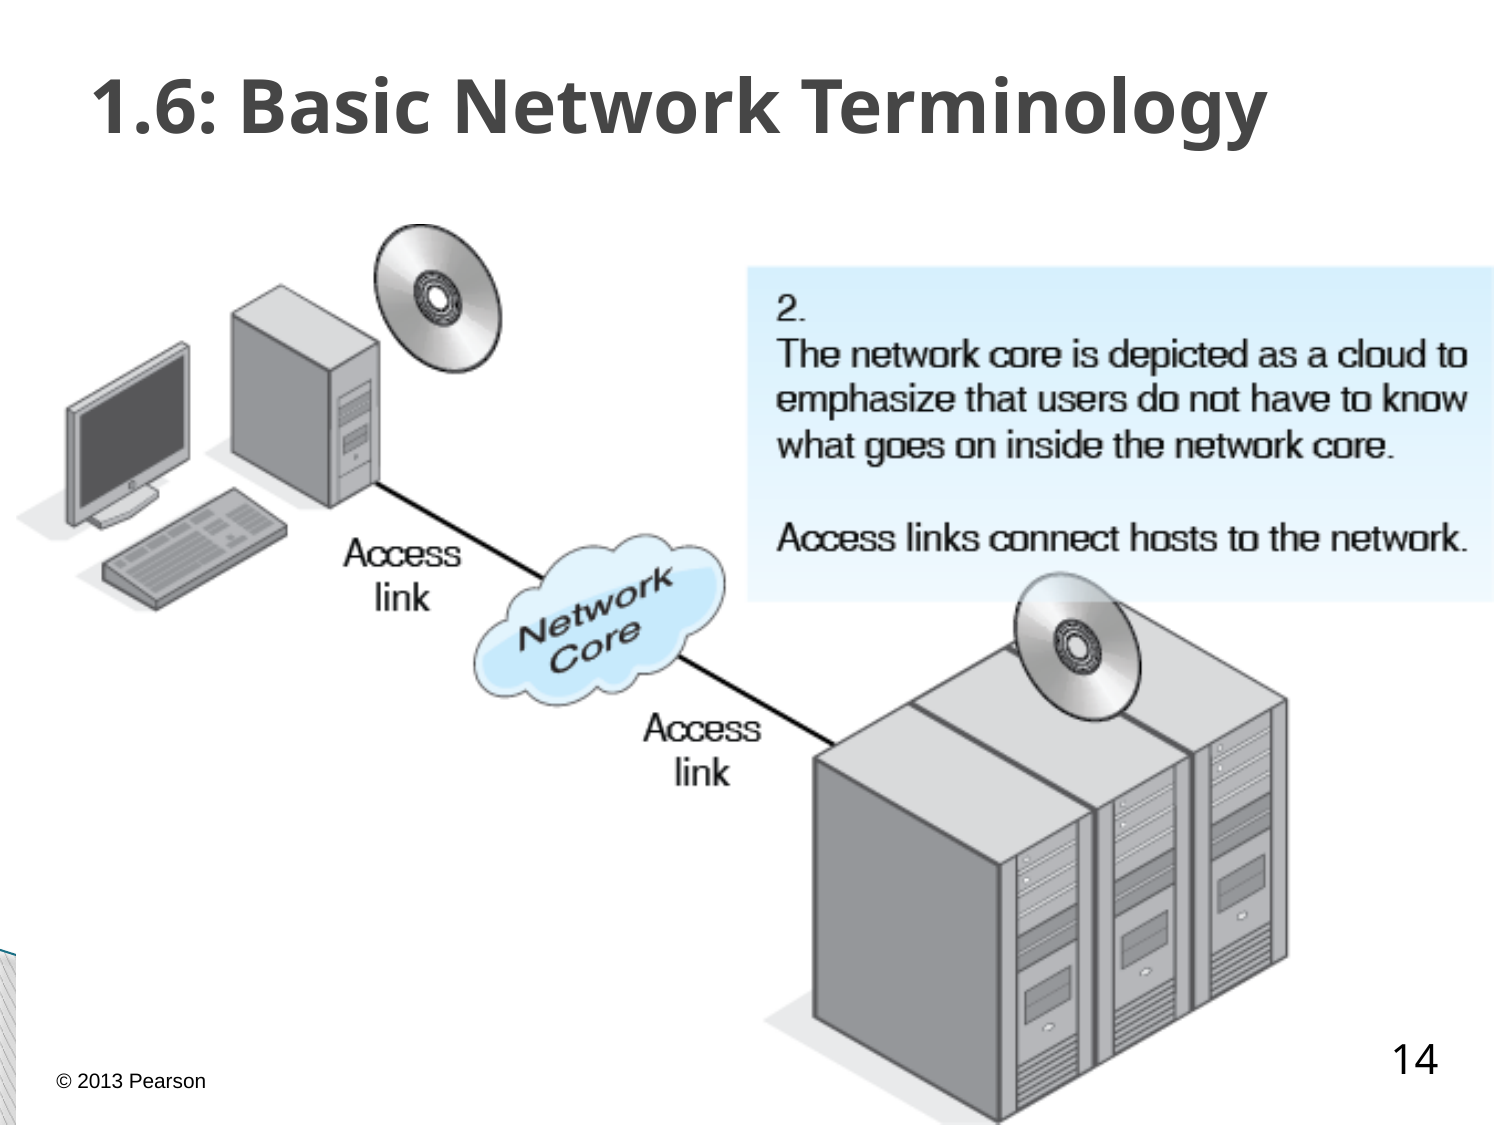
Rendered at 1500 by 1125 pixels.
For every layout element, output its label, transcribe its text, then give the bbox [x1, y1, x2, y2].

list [16, 224, 1495, 1125]
title 1.6: Basic Network Terminology [75, 45, 1425, 163]
